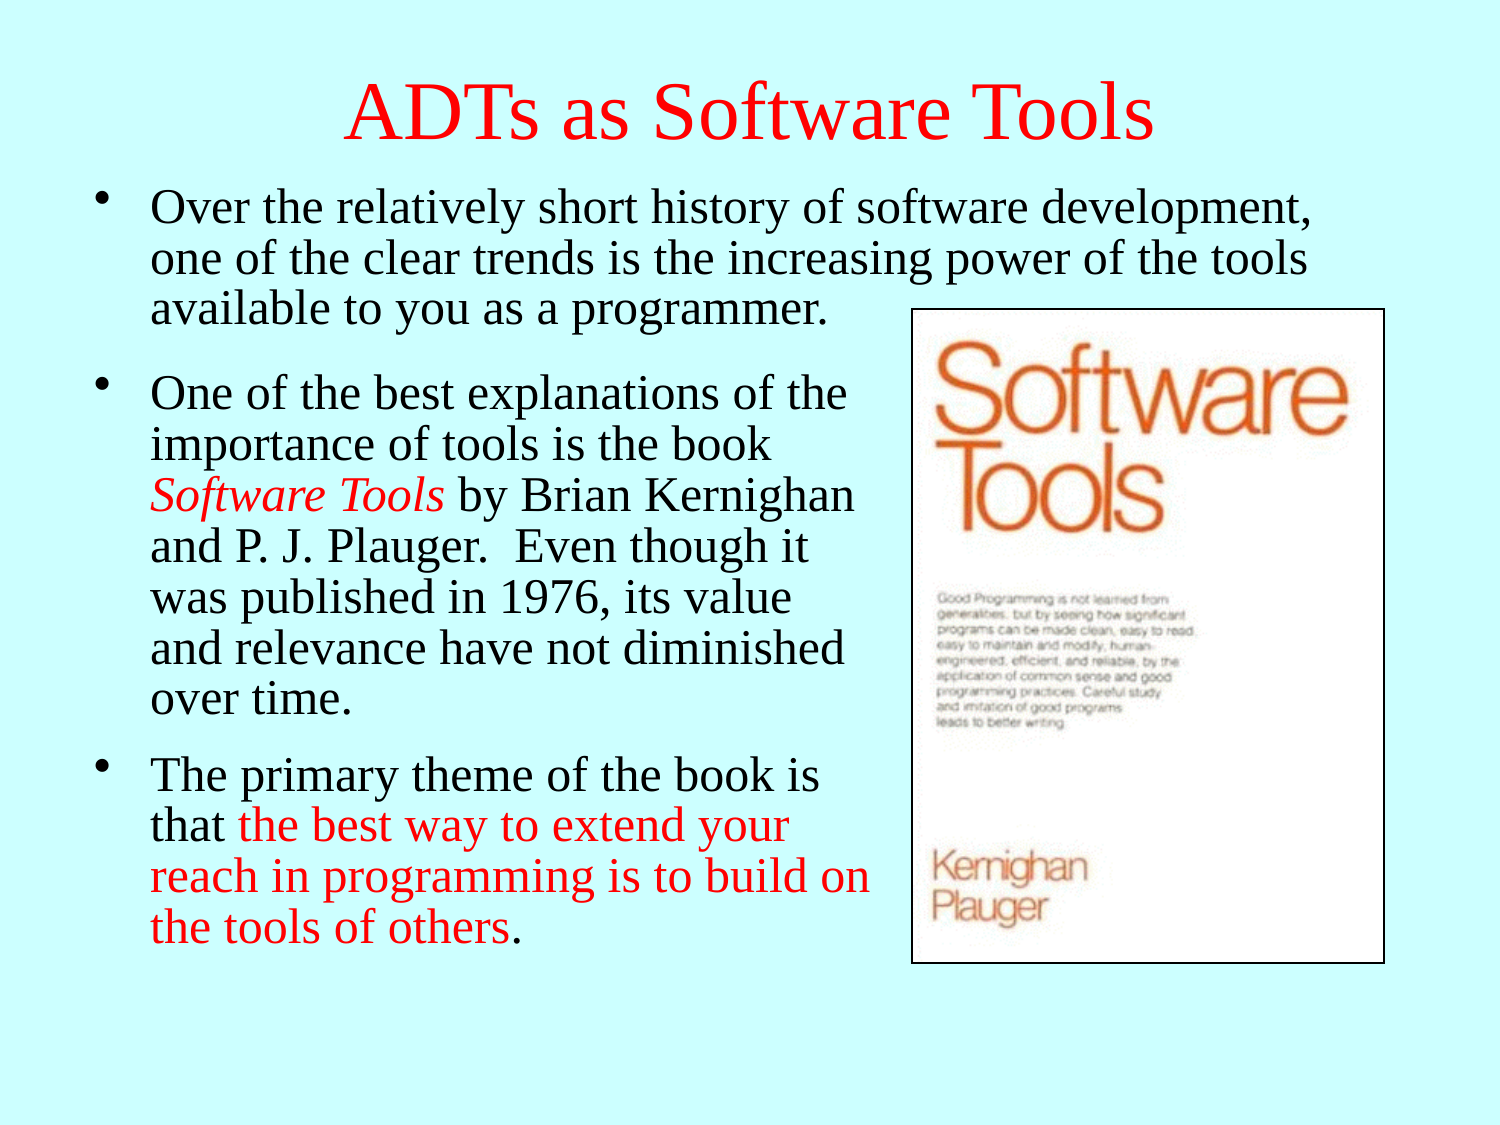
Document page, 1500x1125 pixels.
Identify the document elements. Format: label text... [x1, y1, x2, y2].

text_box Over the relatively short history of software development, one of the clear trends is the increasing power of the tools available to you as a programmer. [79, 174, 1400, 350]
title ADTs as Software Tools [0, 12, 1500, 201]
picture [912, 309, 1384, 963]
text_box One of the best explanations of the importance of tools is the book Software Tools by Brian Kernighan and P. J. Plauger. Even though it was published in 1976, its value and relevance have not diminished over time. The primary theme of the book is that the best way to extend your reach in programming is to build on the tools of others. [79, 361, 888, 975]
